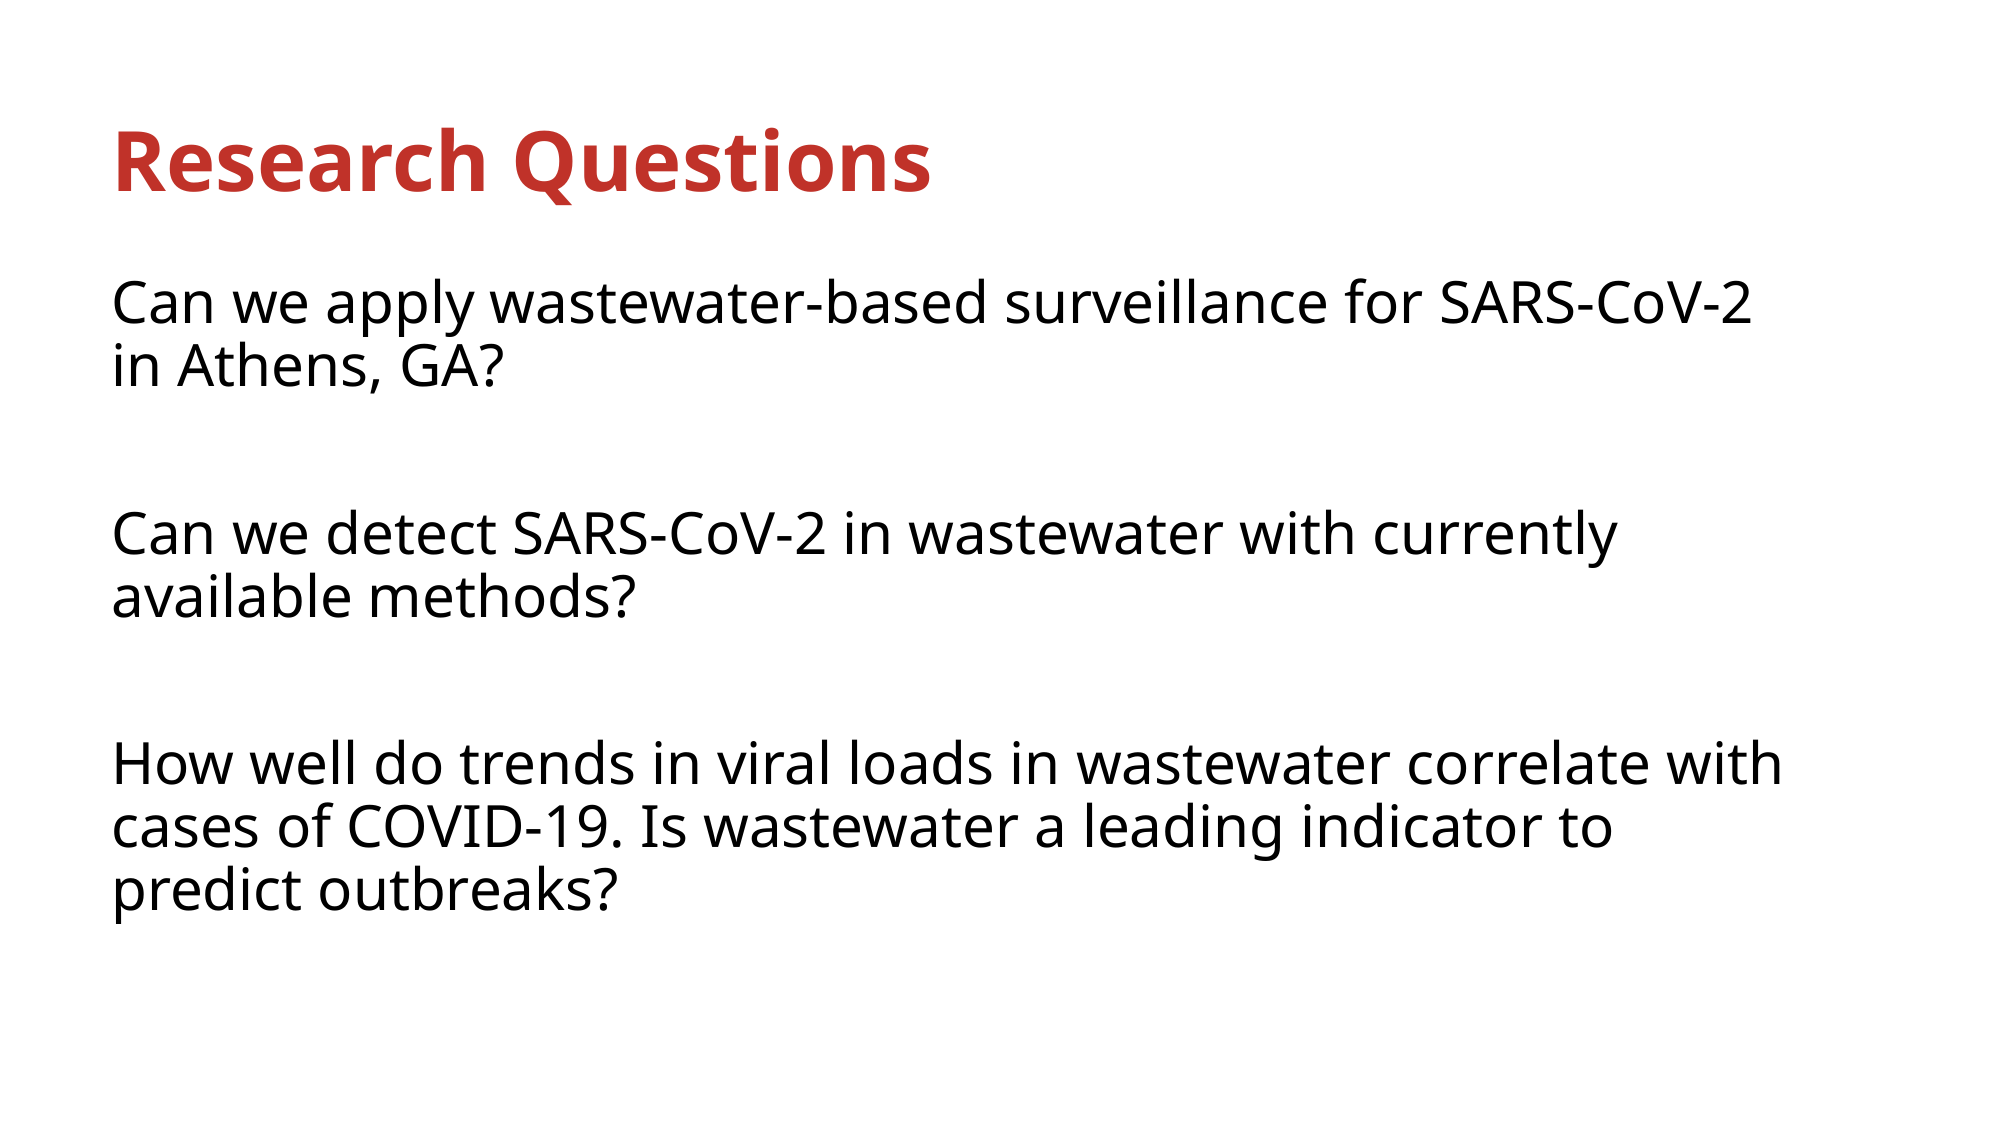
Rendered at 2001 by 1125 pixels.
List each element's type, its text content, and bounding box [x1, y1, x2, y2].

text_box Research Questions [96, 62, 1000, 265]
text_box Can we apply wastewater-based surveillance for SARS-CoV-2 in Athens, GA? Can we detect SARS-CoV-2 in wastewater with currently available methods? How well do trends in viral loads in wastewater correlate with cases of COVID-19. Is wastewater a leading indicator to predict outbreaks? [96, 265, 1833, 854]
